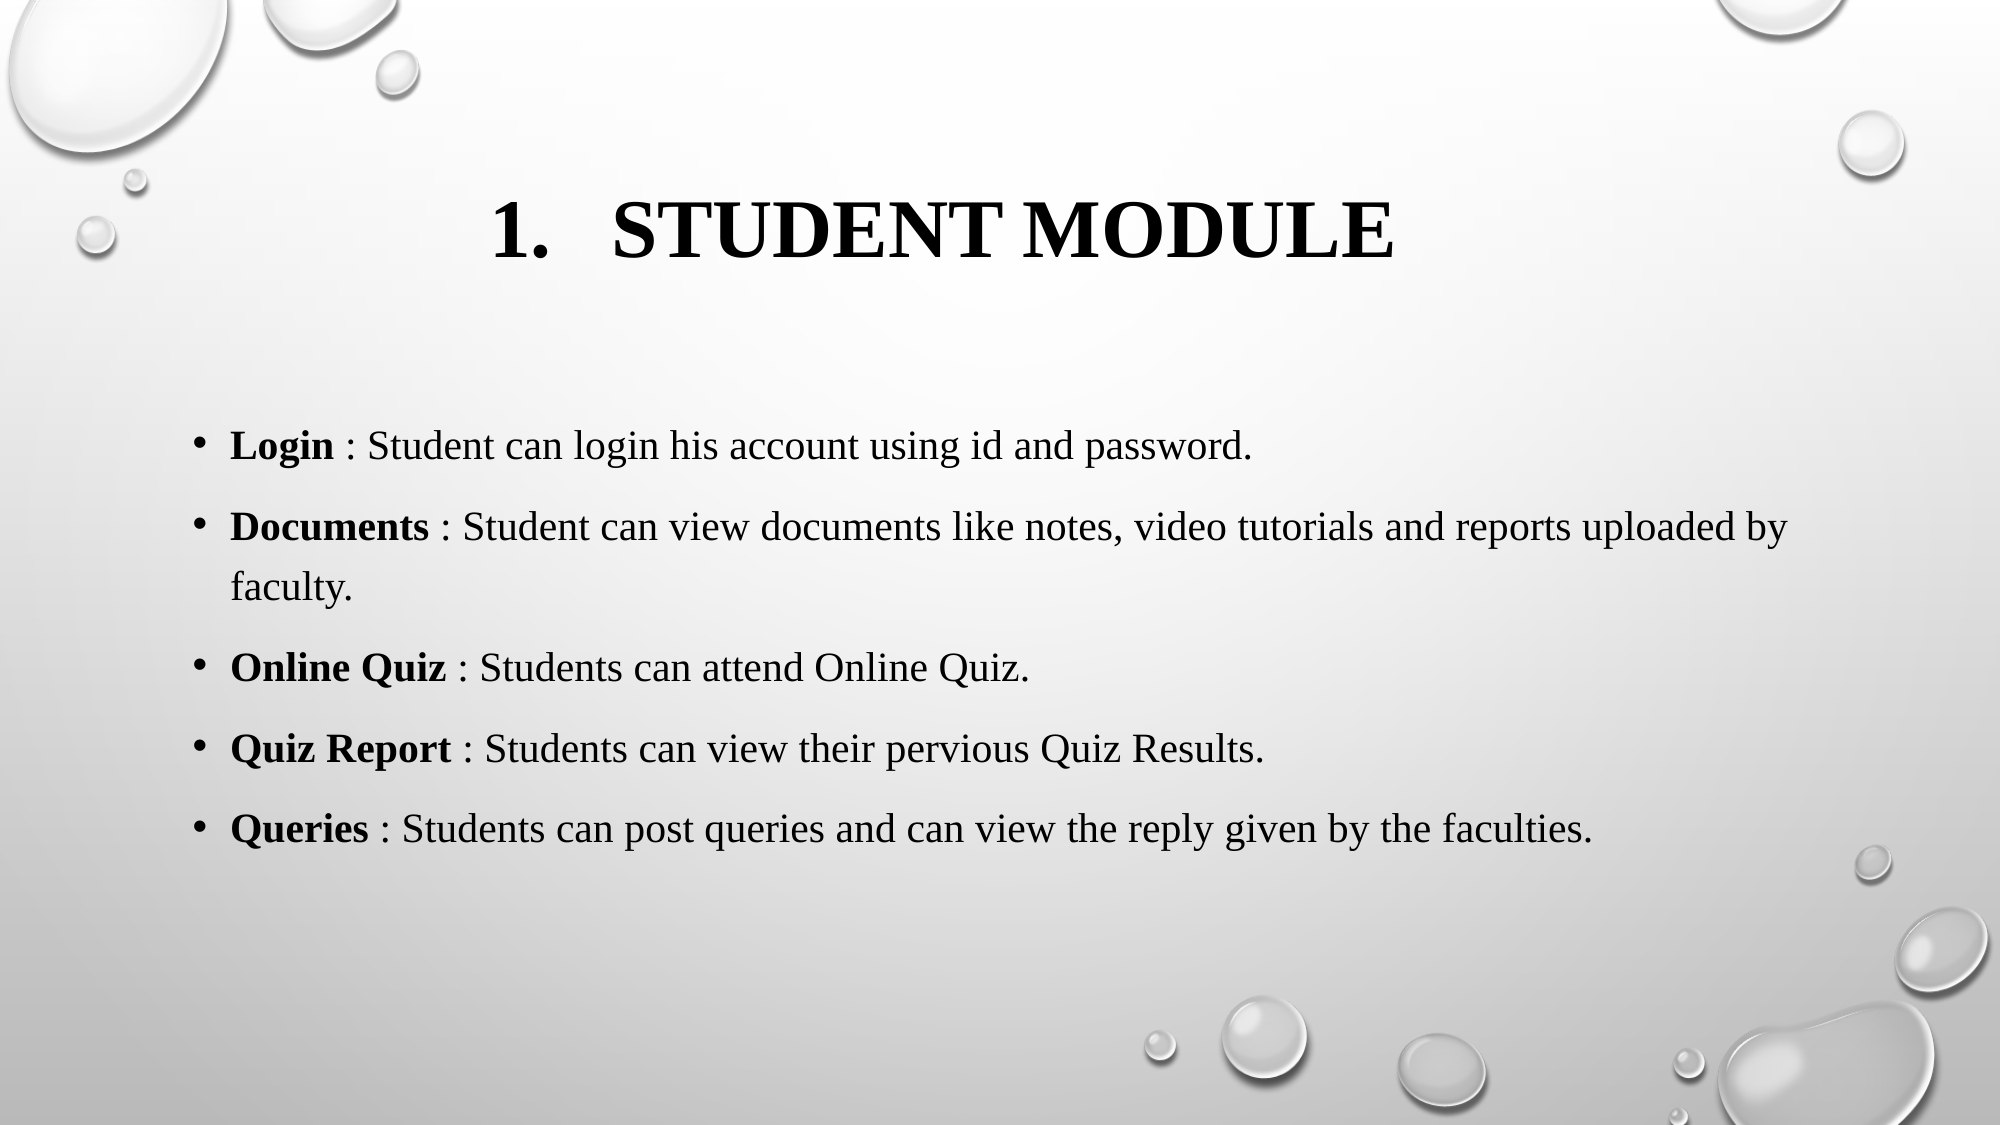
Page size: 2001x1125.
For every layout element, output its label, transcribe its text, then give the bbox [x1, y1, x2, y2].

title Student module [93, 99, 1794, 362]
picture [0, 0, 2000, 1125]
list Login : Student can login his account using id and password. Documents : Student can view documents like notes, video tutorials and reports uploaded by faculty. Online Quiz : Students can attend Online Quiz. Quiz Report : Students can view their pervious Quiz Results. Queries : Students can post queries and can view the reply given by the faculties. [177, 399, 1878, 962]
